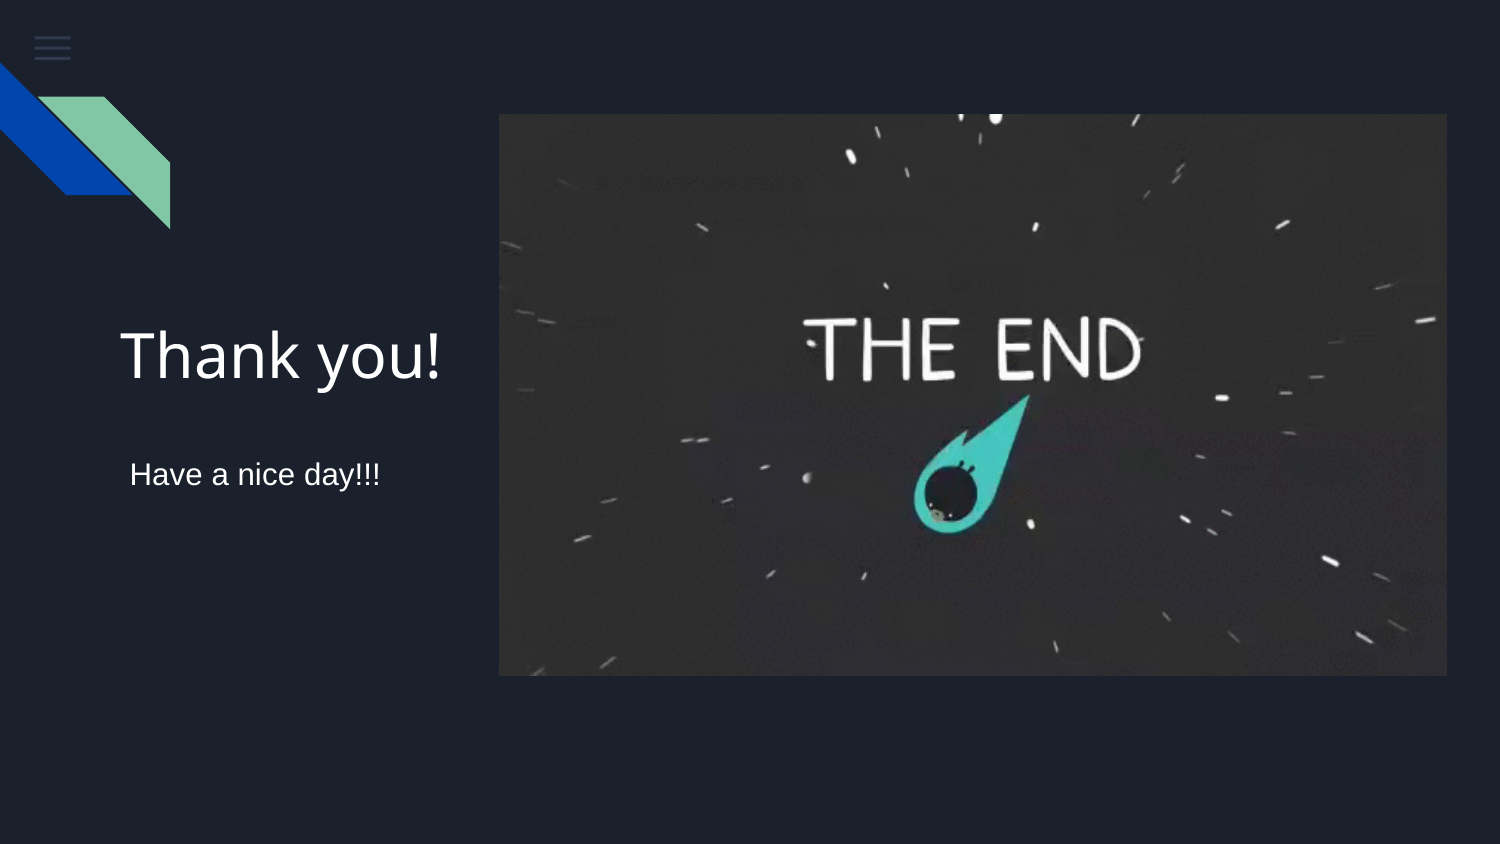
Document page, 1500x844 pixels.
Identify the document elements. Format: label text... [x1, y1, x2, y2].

list Have a nice day!!! [105, 433, 493, 593]
title Thank you! [105, 300, 493, 415]
picture [498, 113, 1448, 677]
